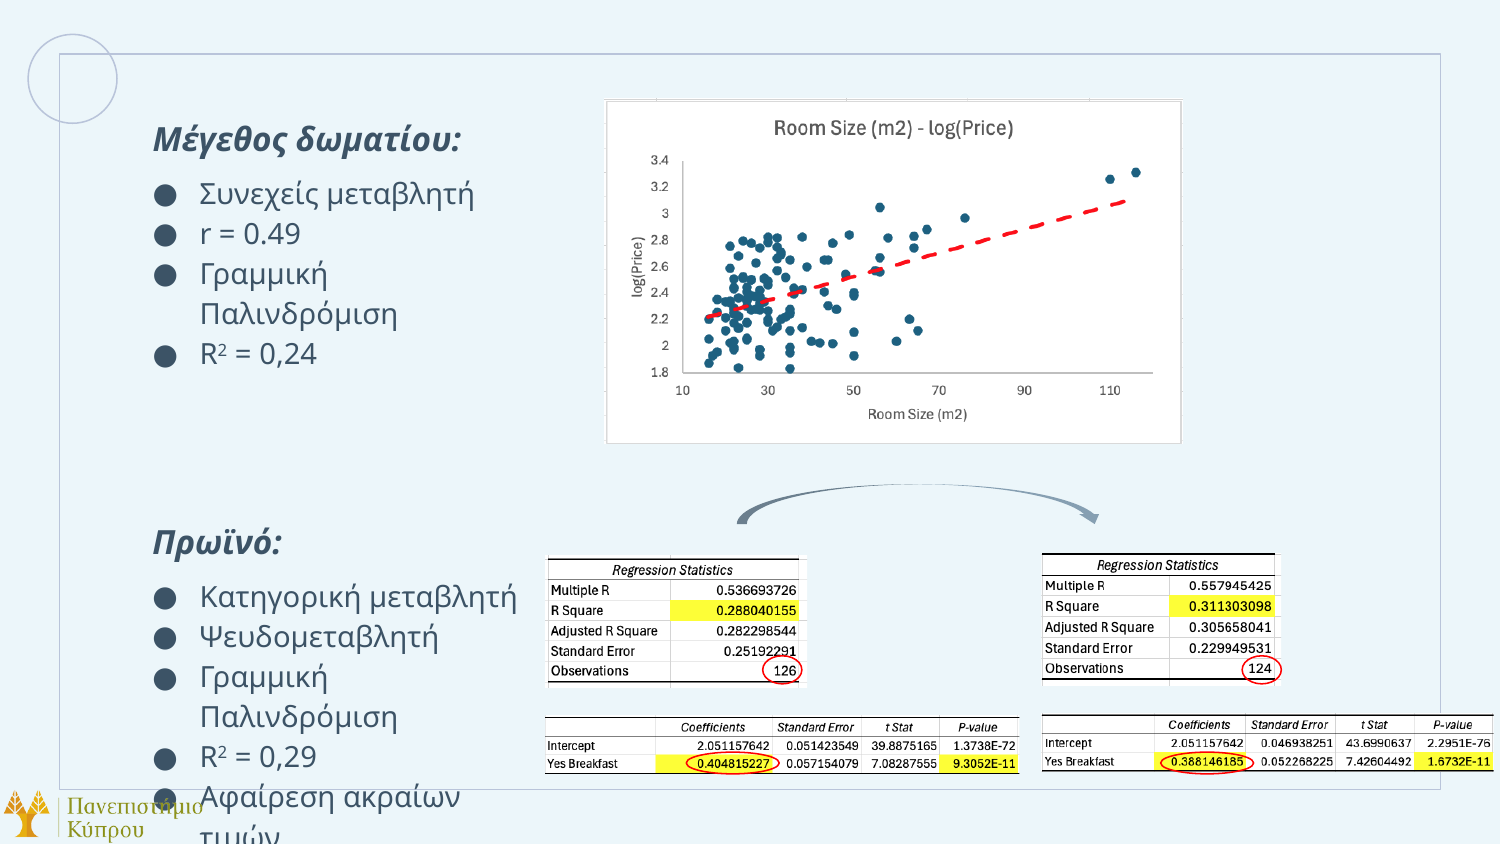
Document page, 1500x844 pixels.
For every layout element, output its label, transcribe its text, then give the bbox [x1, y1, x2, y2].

picture [0, 786, 207, 844]
text_box Πρωϊνό: Κατηγορική μεταβλητή Ψευδομεταβλητή Γραμμική Παλινδρόμιση R2 = 0,29 Αφαίρεση ακραίων τιμών [137, 500, 545, 780]
picture [1039, 712, 1494, 775]
text_box Μέγεθος δωματίου: Συνεχείς μεταβλητή r = 0.49 Γραμμική Παλινδρόμιση R2 = 0,24 [137, 97, 536, 308]
picture [1041, 553, 1282, 686]
picture [603, 98, 1184, 445]
picture [544, 715, 1020, 775]
text_box [736, 484, 1100, 525]
picture [544, 554, 808, 688]
